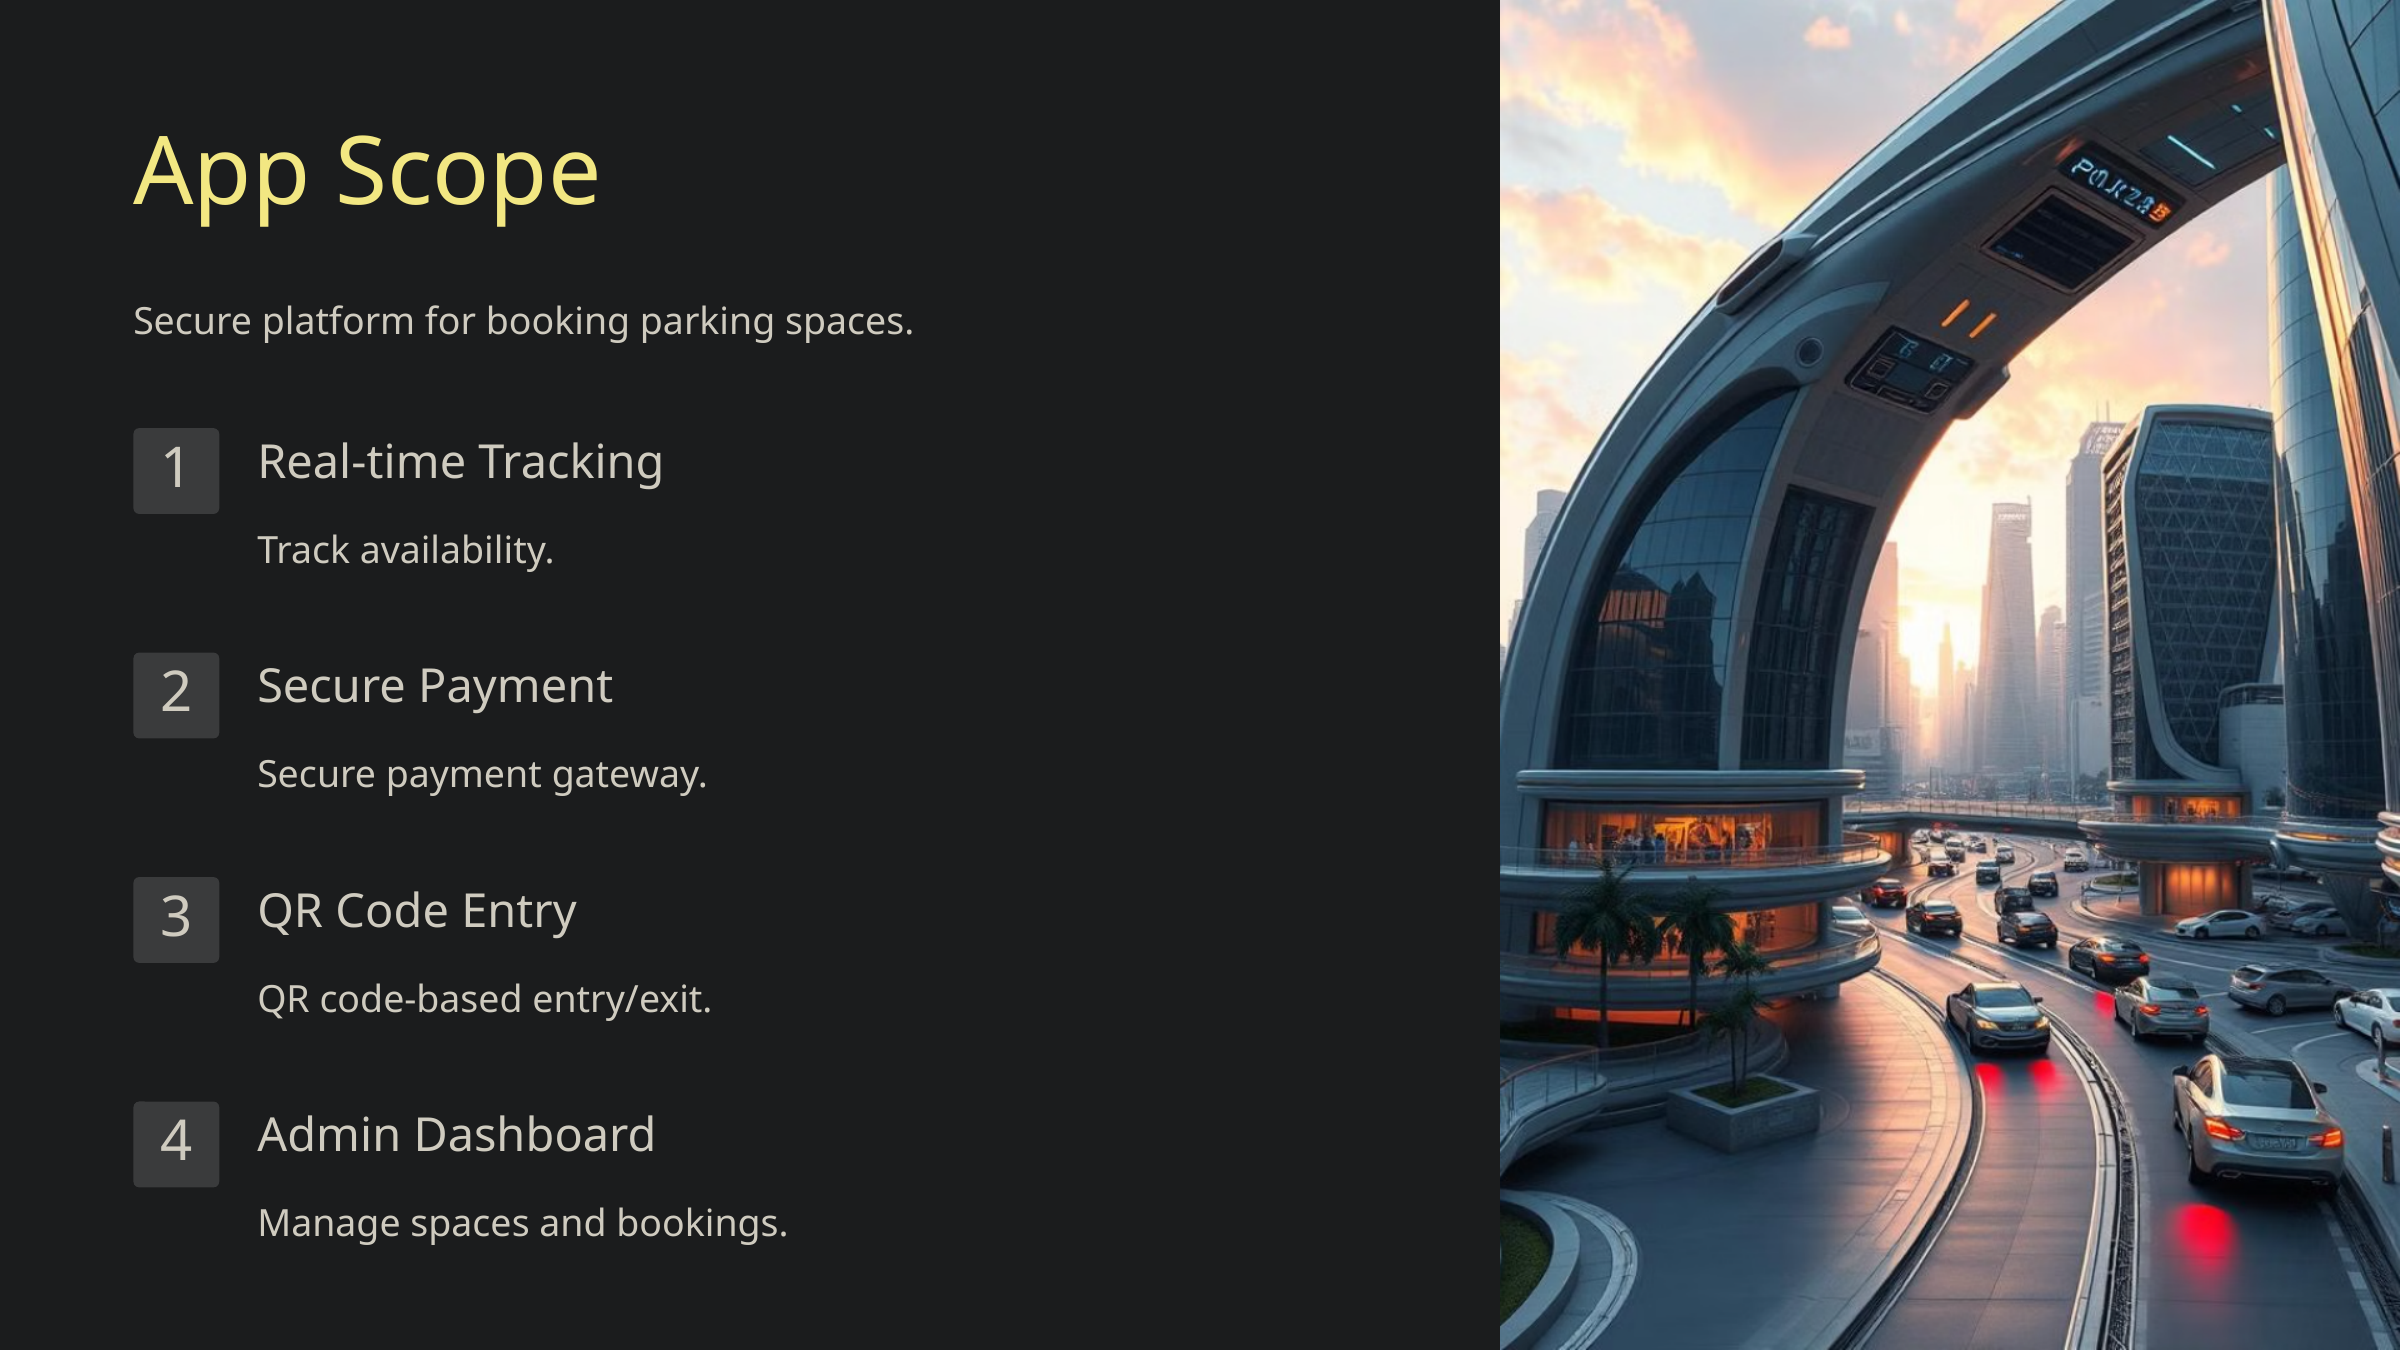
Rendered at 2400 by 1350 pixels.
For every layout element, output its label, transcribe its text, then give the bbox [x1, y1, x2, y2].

text_box Secure Payment [257, 652, 734, 713]
text_box 2 [158, 666, 194, 725]
text_box App Scope [133, 104, 1087, 225]
text_box [133, 428, 220, 514]
text_box 4 [159, 1115, 194, 1174]
text_box Manage spaces and bookings. [257, 1183, 1367, 1245]
text_box QR Code Entry [257, 877, 734, 937]
text_box [133, 1101, 220, 1188]
picture [1499, 0, 2400, 1350]
text_box Real-time Tracking [257, 428, 734, 488]
text_box QR code-based entry/exit. [257, 959, 1367, 1021]
text_box Secure payment gateway. [257, 735, 1367, 797]
text_box Track availability. [257, 510, 1367, 572]
text_box [133, 877, 220, 963]
text_box 3 [158, 891, 195, 949]
text_box Secure platform for booking parking spaces. [133, 281, 1367, 343]
text_box 1 [166, 442, 187, 500]
text_box [133, 652, 220, 739]
text_box Admin Dashboard [257, 1101, 734, 1162]
